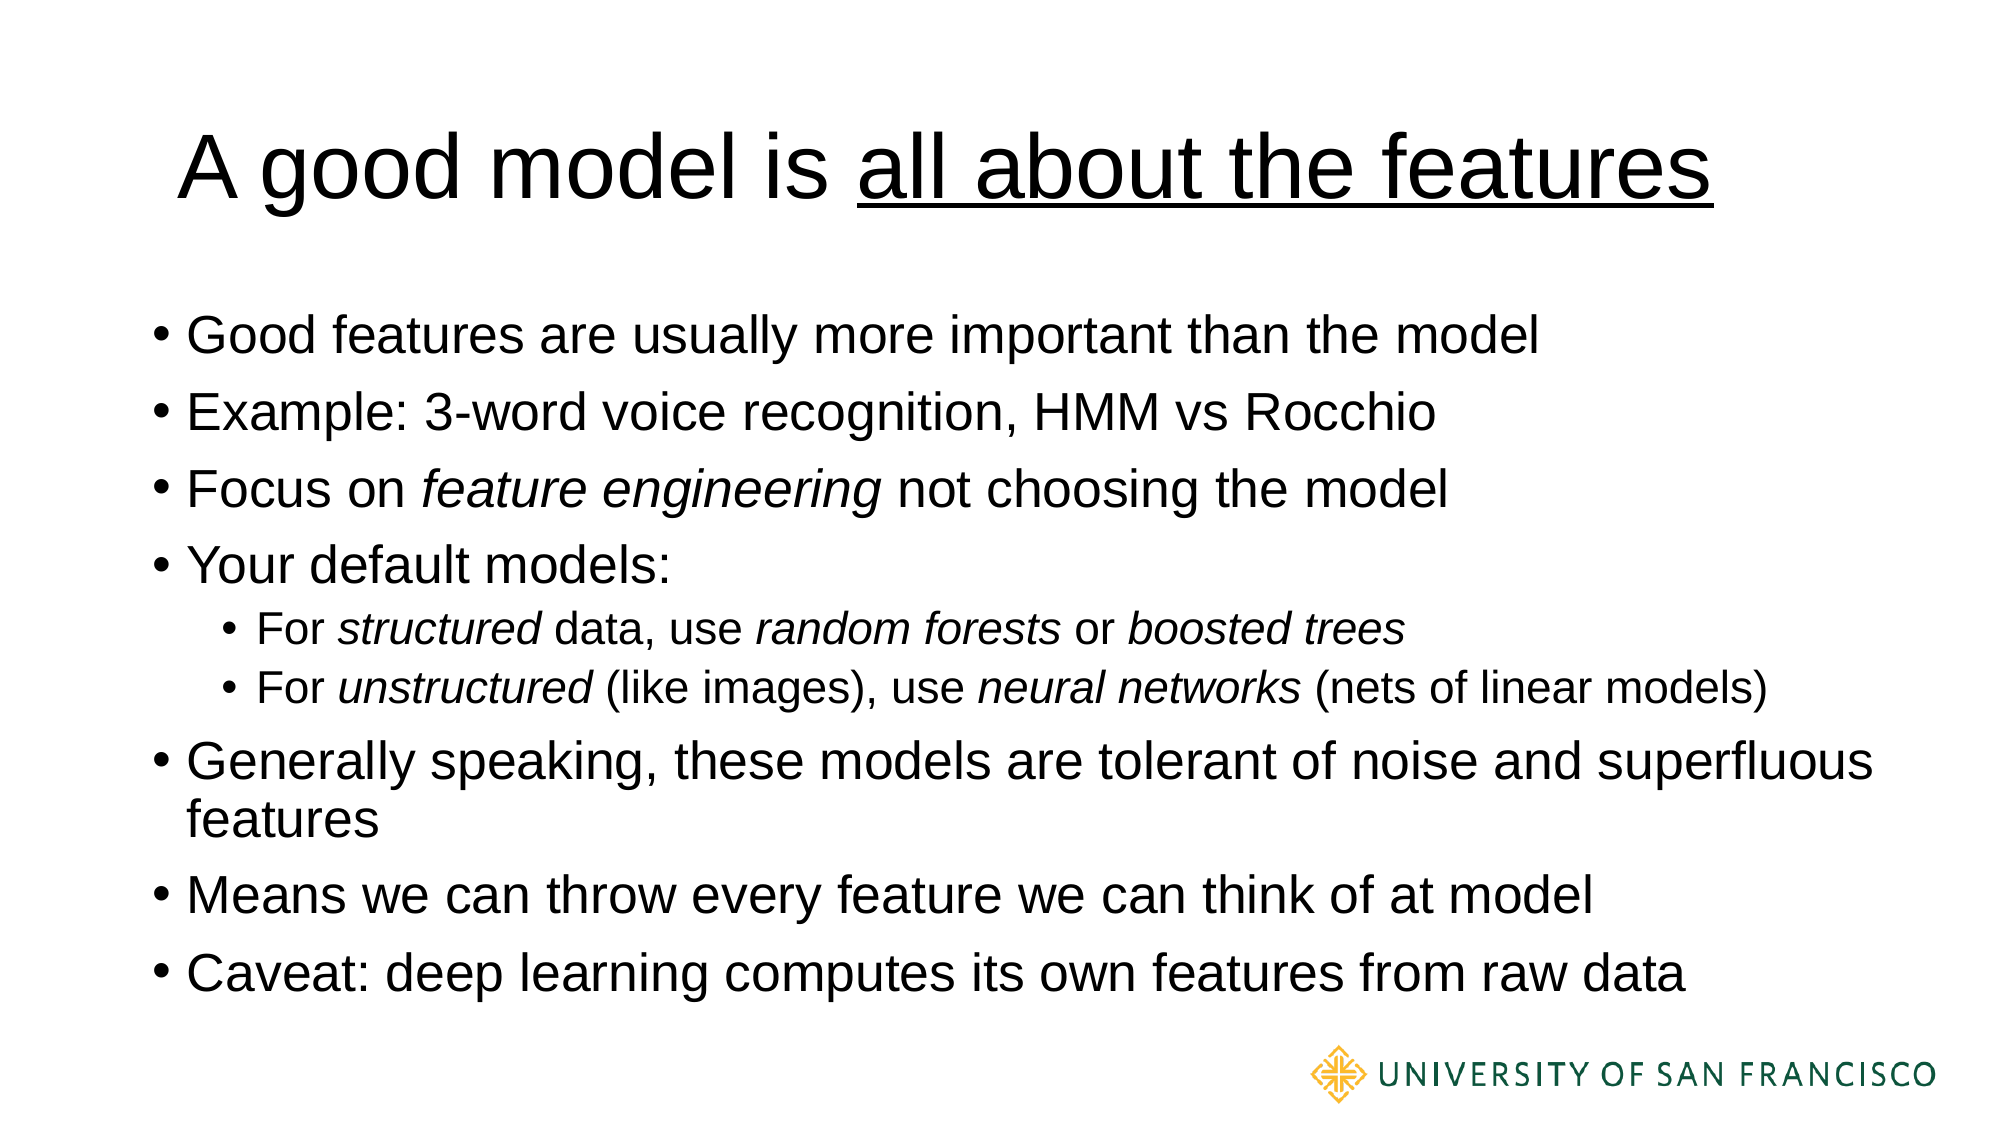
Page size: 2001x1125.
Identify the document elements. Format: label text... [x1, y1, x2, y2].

title A good model is all about the features [137, 59, 1863, 278]
list Good features are usually more important than the model Example: 3-word voice recognition, HMM vs Rocchio Focus on feature engineering not choosing the model Your default models: For structured data, use random forests or boosted trees For unstructured (like images), use neural networks (nets of linear models) Generally speaking, these models are tolerant of noise and superfluous features Means we can throw every feature we can think of at model Caveat: deep learning computes its own features from raw data [137, 299, 1932, 1014]
